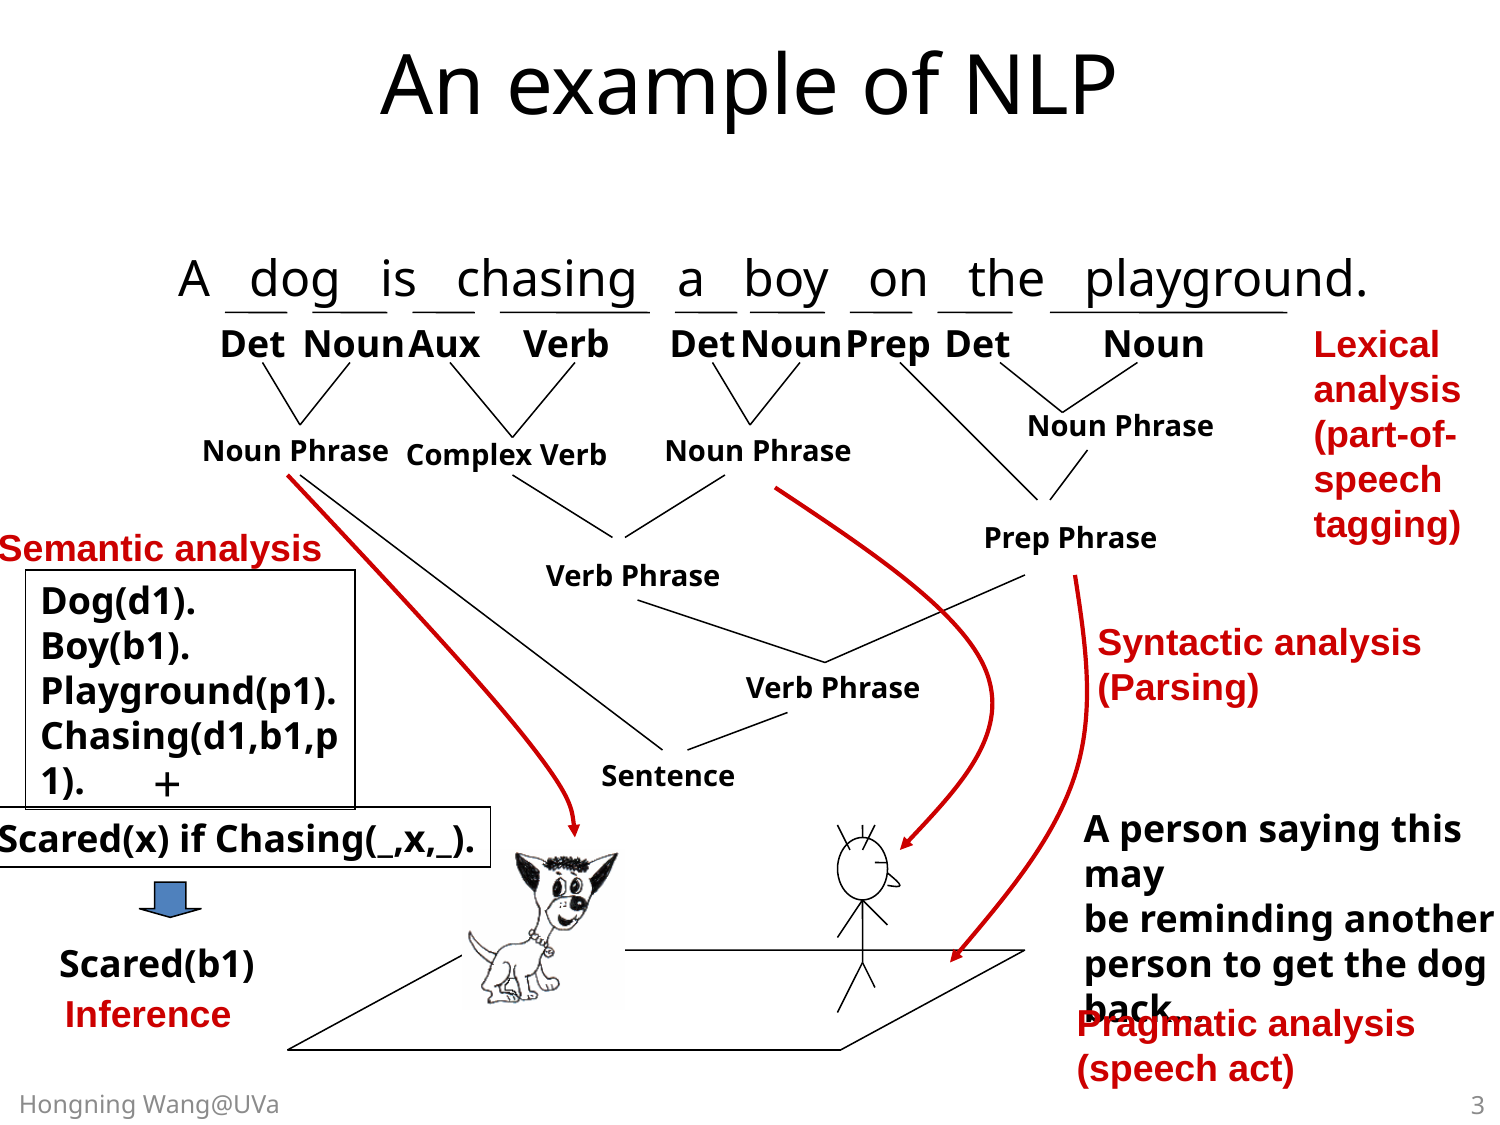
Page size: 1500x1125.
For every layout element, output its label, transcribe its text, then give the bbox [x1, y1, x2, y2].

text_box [26, 744, 448, 1038]
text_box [0, 516, 356, 768]
text_box A dog is chasing a boy on the playground. [164, 239, 1385, 314]
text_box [1068, 797, 1500, 1088]
text_box Syntactic analysis (Parsing) [1221, 610, 1437, 716]
slide_number 3 [1149, 1095, 1500, 1125]
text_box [199, 362, 1217, 796]
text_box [287, 474, 1096, 1051]
title An example of NLP [0, 0, 1500, 163]
text_box Lexical analysis (part-of-speech tagging) [1298, 312, 1500, 553]
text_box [212, 312, 1288, 368]
slide_number Hongning Wang@UVa [3, 1085, 354, 1123]
